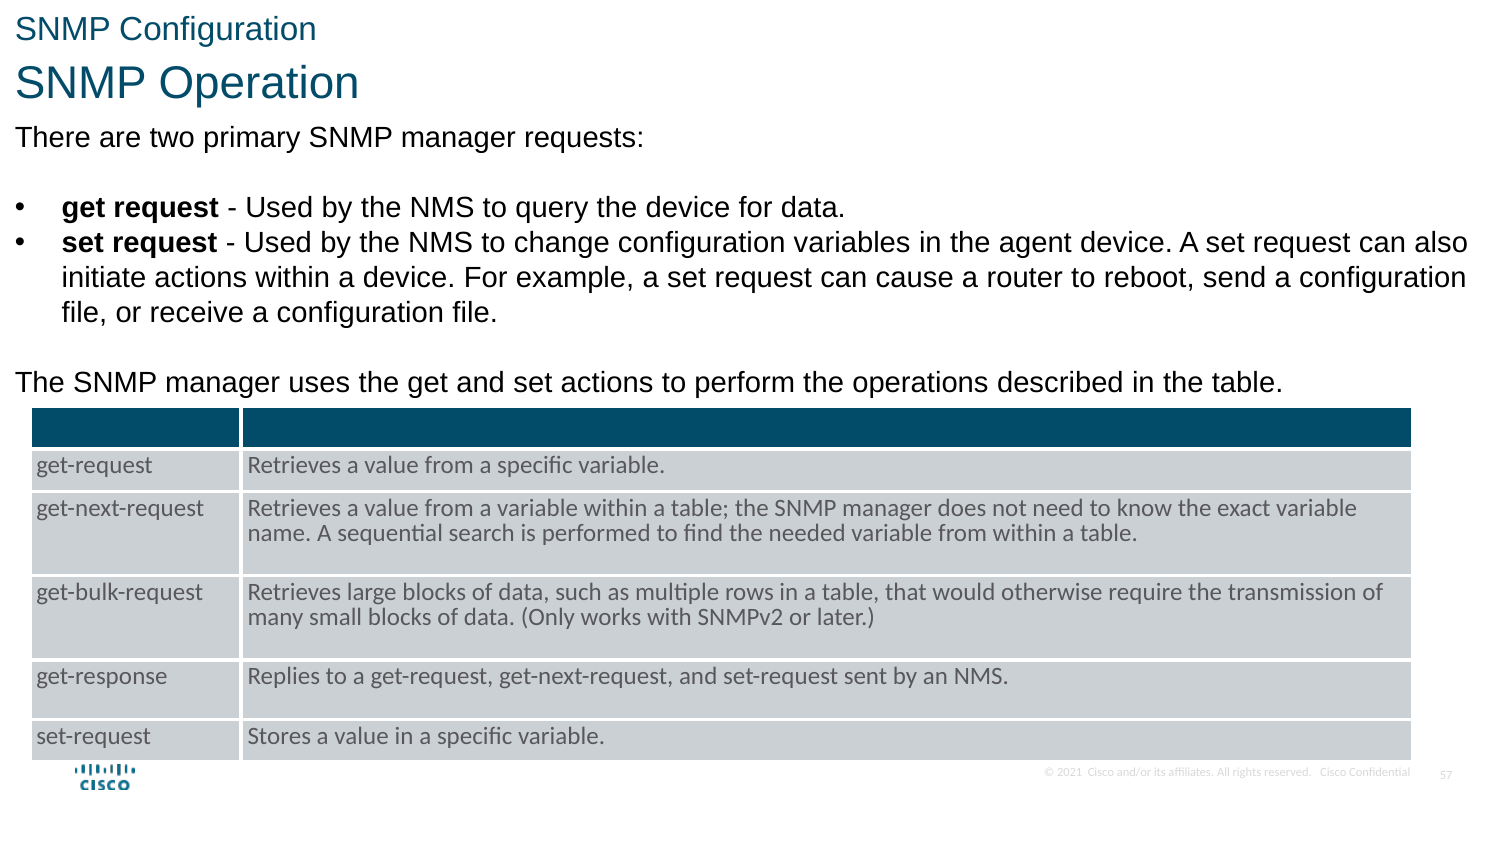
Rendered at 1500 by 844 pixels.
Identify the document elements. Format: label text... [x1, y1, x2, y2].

table_cell get-request [32, 451, 239, 490]
table_cell Retrieves a value from a variable within a table; the SNMP manager does not need to know the exact variable name. A sequential search is performed to find the needed variable from within a table. [243, 493, 1411, 574]
slide_number 57 [1425, 759, 1500, 797]
list SNMP Configuration [0, 0, 1500, 45]
table_cell Retrieves large blocks of data, such as multiple rows in a table, that would otherwise require the transmission of many small blocks of data. (Only works with SNMPv2 or later.) [243, 577, 1411, 658]
table_cell set-request [32, 721, 239, 760]
table_cell Retrieves a value from a specific variable. [243, 451, 1411, 490]
table_cell get-response [32, 662, 239, 718]
list SNMP Operation [0, 45, 1500, 195]
table_cell Replies to a get-request, get-next-request, and set-request sent by an NMS. [243, 662, 1411, 718]
table_header [32, 408, 239, 447]
picture [75, 764, 135, 790]
table_cell get-bulk-request [32, 577, 239, 658]
table_cell get-next-request [32, 493, 239, 574]
text_box There are two primary SNMP manager requests: get request - Used by the NMS to query the device for data. set request - Used by the NMS to change configuration variables in the agent device. A set request can also initiate actions within a device. For example, a set request can cause a router to reboot, send a configuration file, or receive a configuration file. The SNMP manager uses the get and set actions to perform the operations described in the table. [0, 111, 1490, 406]
table_header [243, 408, 1411, 447]
table_cell Stores a value in a specific variable. [243, 721, 1411, 760]
